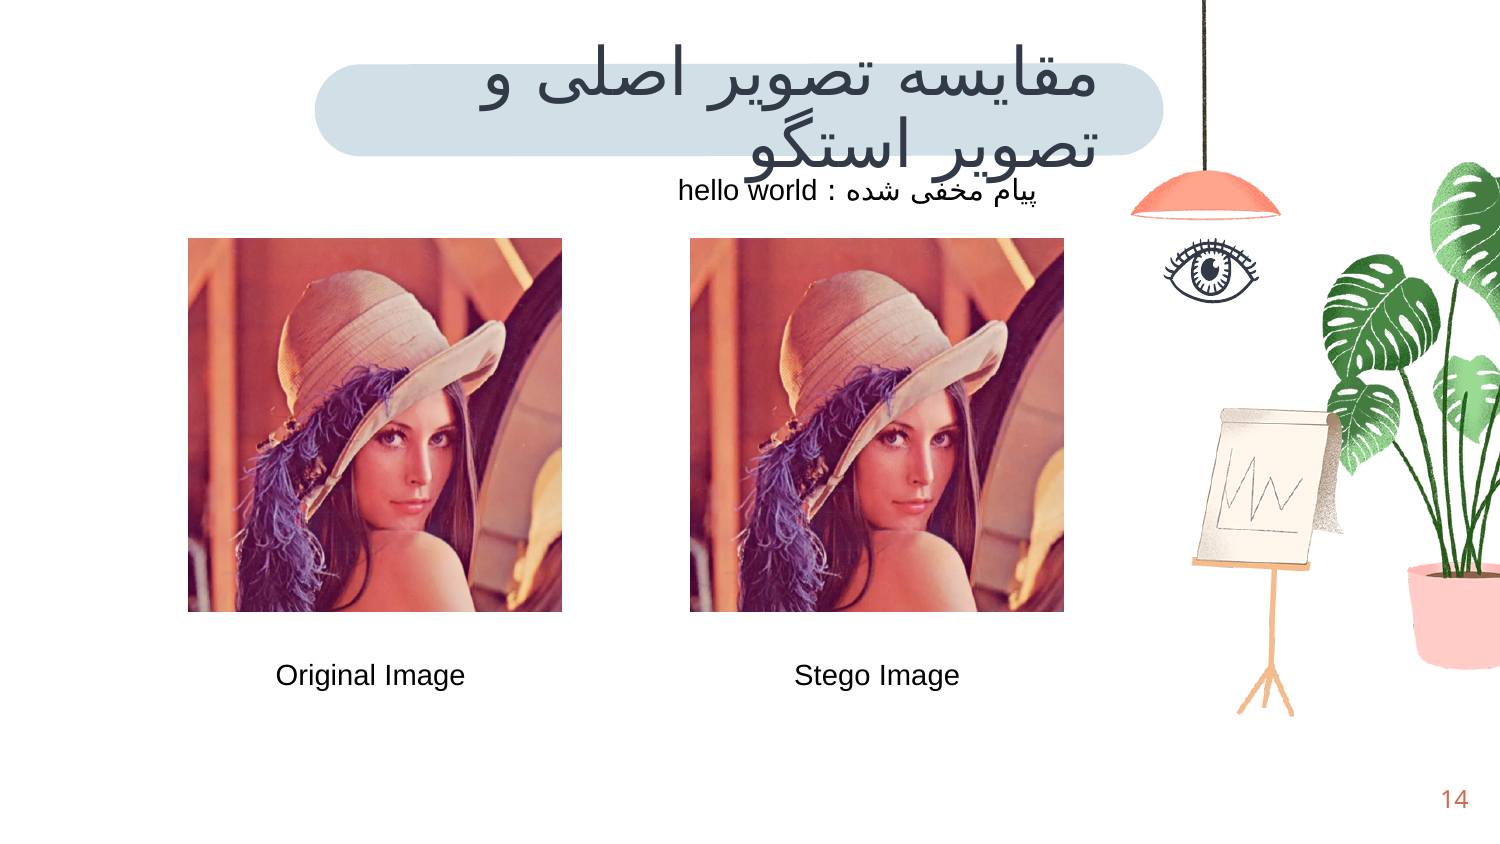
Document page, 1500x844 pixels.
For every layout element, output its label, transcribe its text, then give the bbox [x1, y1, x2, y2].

text_box [1163, 238, 1259, 304]
picture [690, 237, 1065, 612]
text_box Stego Image [779, 649, 976, 699]
text_box 14 [1378, 766, 1469, 832]
picture [188, 237, 562, 612]
text_box [337, 63, 1164, 157]
text_box Original Image [260, 649, 490, 699]
text_box مقایسه تصویر اصلی و تصویر استگو [310, 69, 1101, 150]
picture [1130, 0, 1500, 717]
text_box پیام مخفی شده : hello world [663, 163, 1053, 214]
